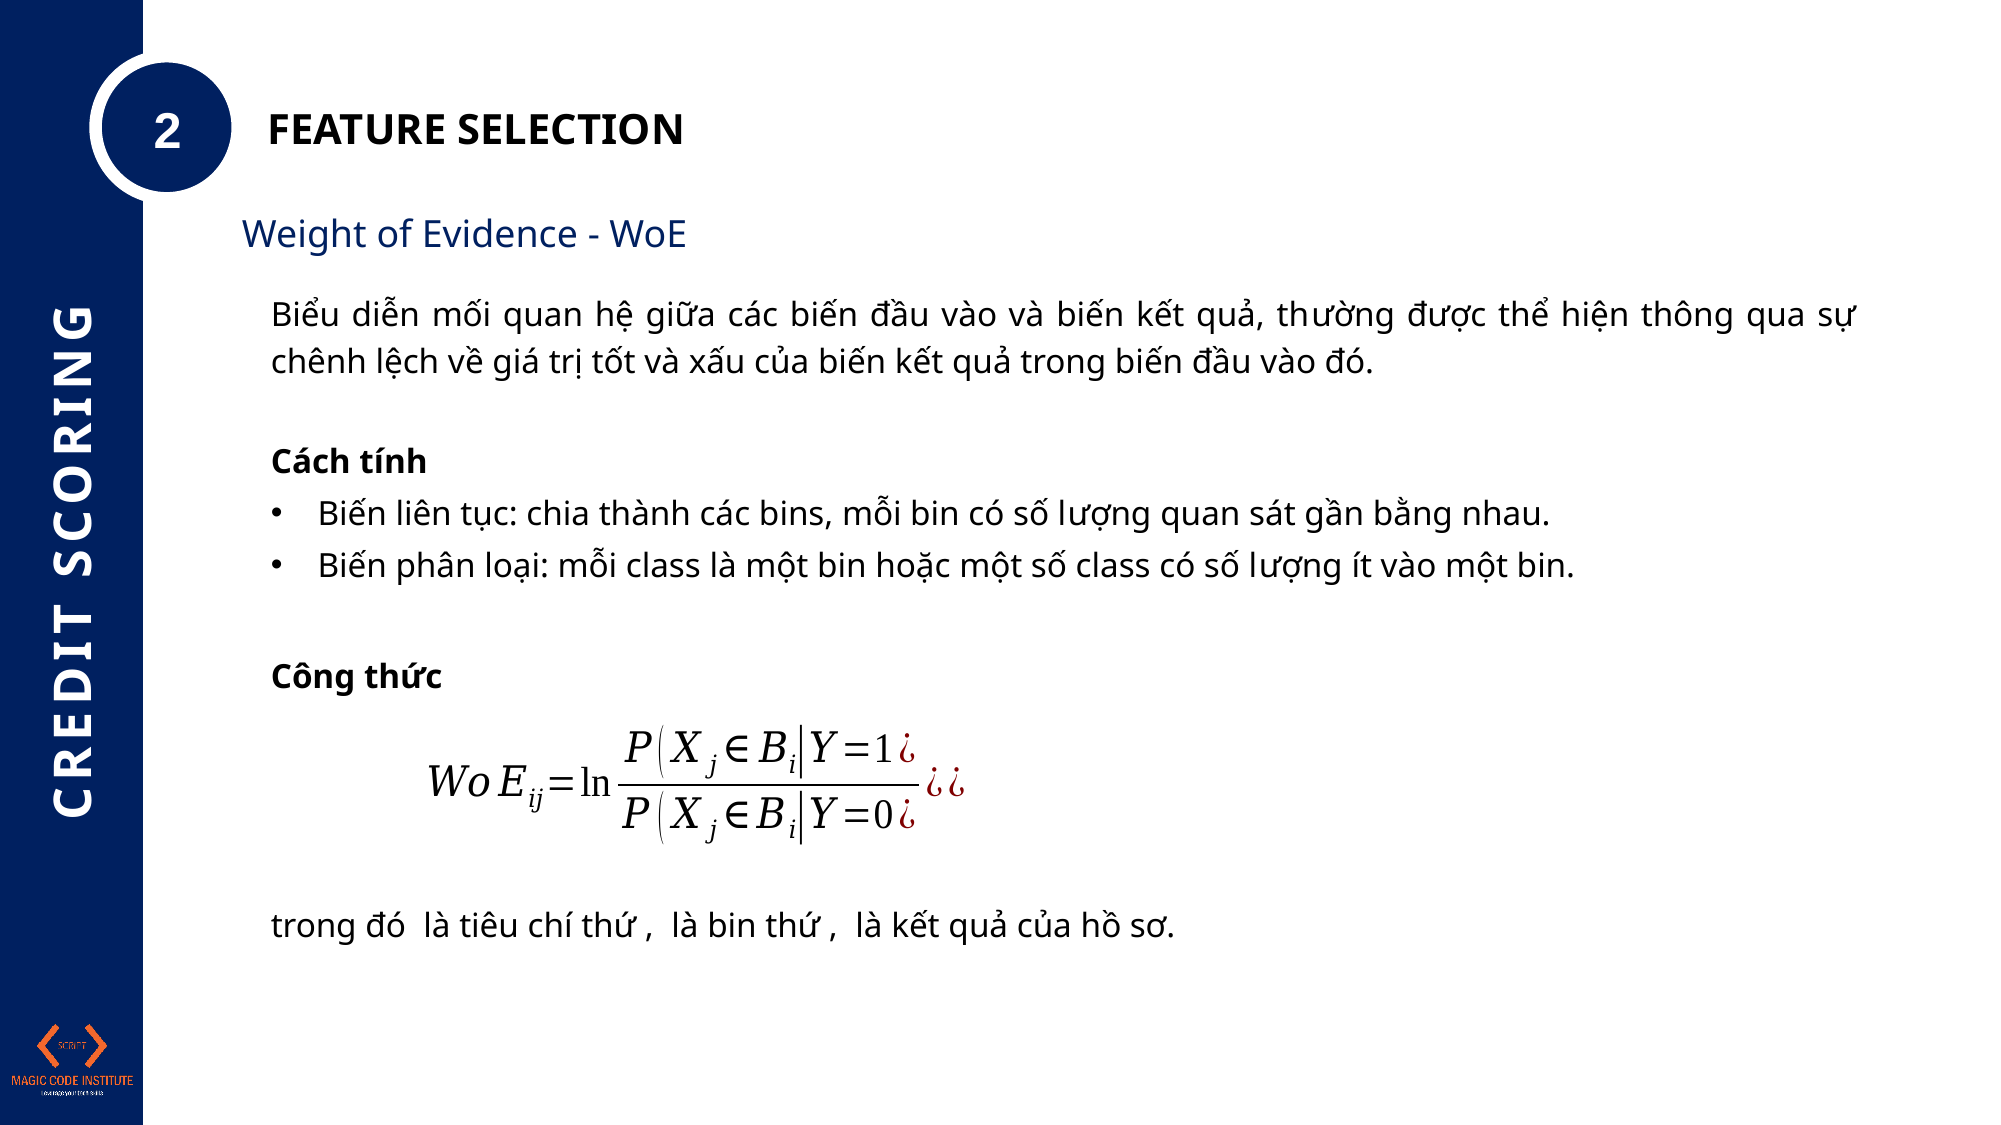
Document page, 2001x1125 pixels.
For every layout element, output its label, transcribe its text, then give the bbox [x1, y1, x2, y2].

list 2 [132, 85, 203, 171]
text_box Cách tính Biến liên tục: chia thành các bins, mỗi bin có số lượng quan sát gần bằng nhau. Biến phân loại: mỗi class là một bin hoặc một số class có số lượng ít vào một bin. [256, 421, 1872, 592]
text_box Công thức [256, 642, 1872, 703]
picture [0, 1019, 143, 1102]
text_box FEATURE SELECTION [252, 95, 700, 160]
text_box Weight of Evidence - WoE [227, 202, 703, 263]
text_box Biểu diễn mối quan hệ giữa các biến đầu vào và biến kết quả, thường được thể hiện thông qua sự chênh lệch về giá trị tốt và xấu của biến kết quả trong biến đầu vào đó. [256, 278, 1872, 388]
list CREDIT SCORING [27, 221, 129, 904]
